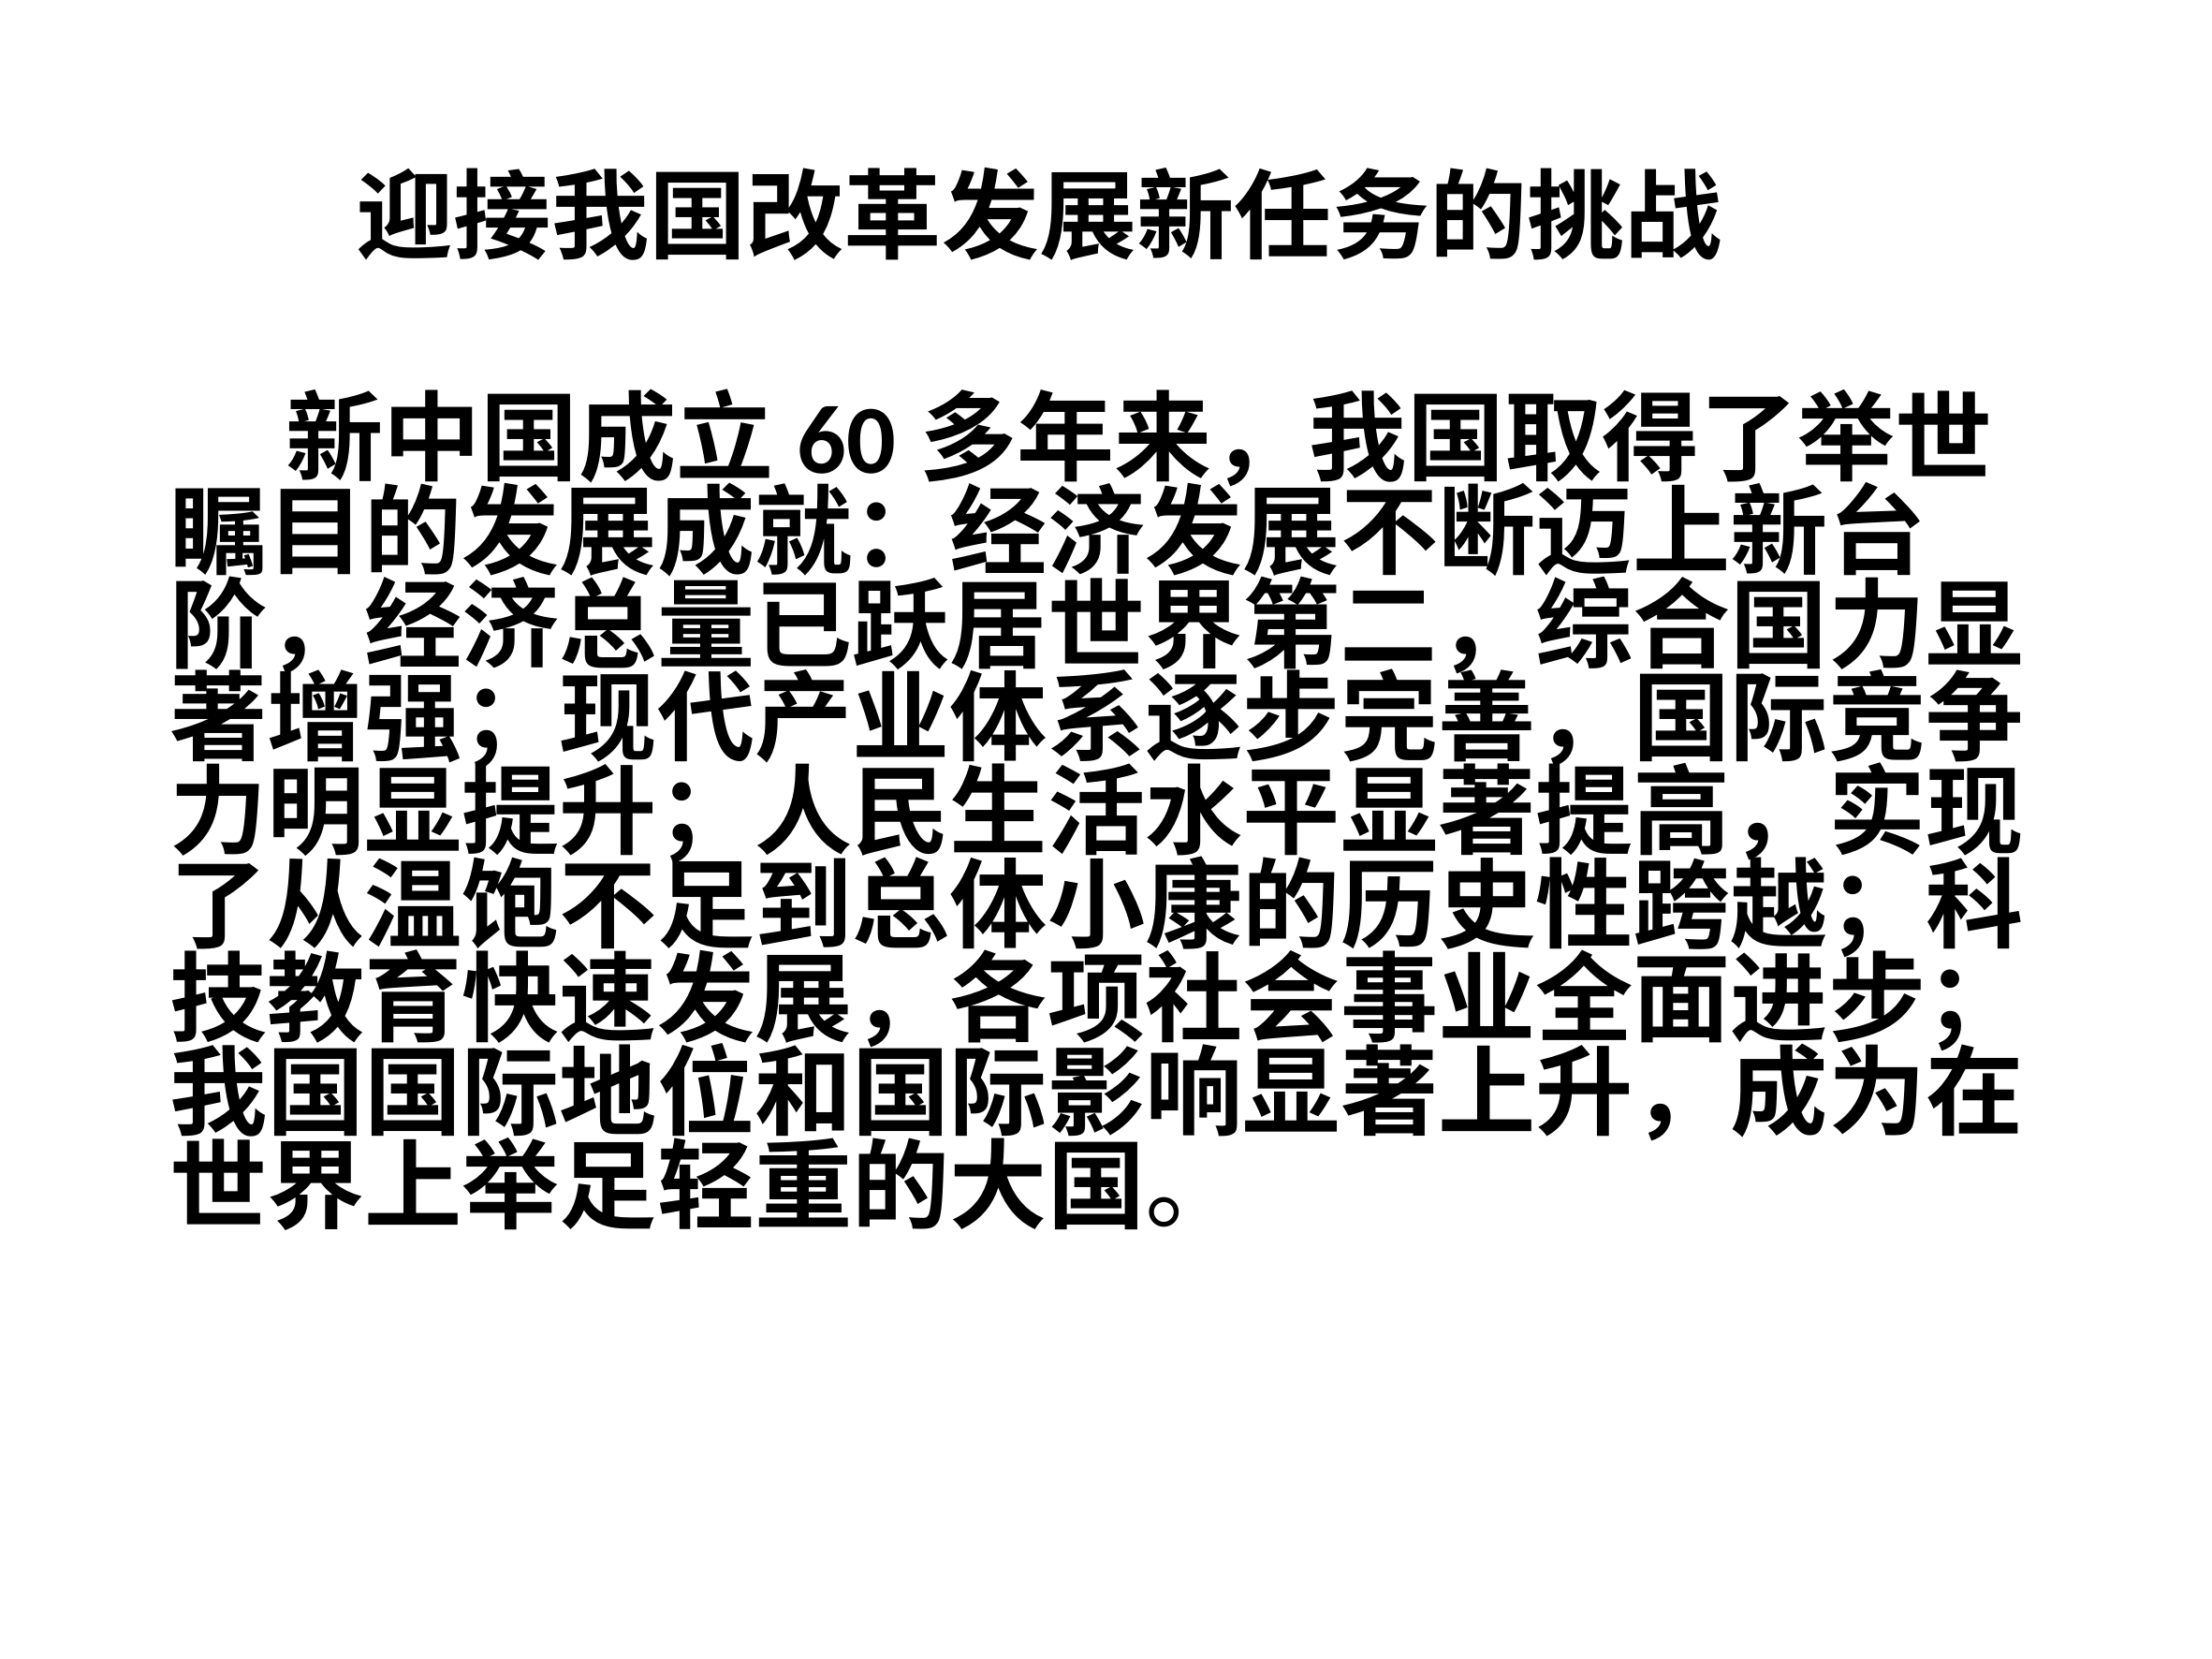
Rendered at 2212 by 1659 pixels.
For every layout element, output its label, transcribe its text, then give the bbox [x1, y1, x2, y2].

list 新中国成立60多年来，我国取得了举世瞩目的发展成就：经济发展不断迈上新台阶，经济总量已跃居世界第二，综合国力显著增强；现代产业体系逐步完善，国际竞争力明显提升；人民生活水平显著提高，实现了从温饱不足到总体小康的历史性跨越；科技教育快速发展，各项社会事业全面进步；我国国际地位和国际影响显著上升，成为在世界上举足轻重的大国。 [66, 387, 2113, 1424]
title 迎接我国改革发展新任务的挑战 [44, 132, 2035, 410]
